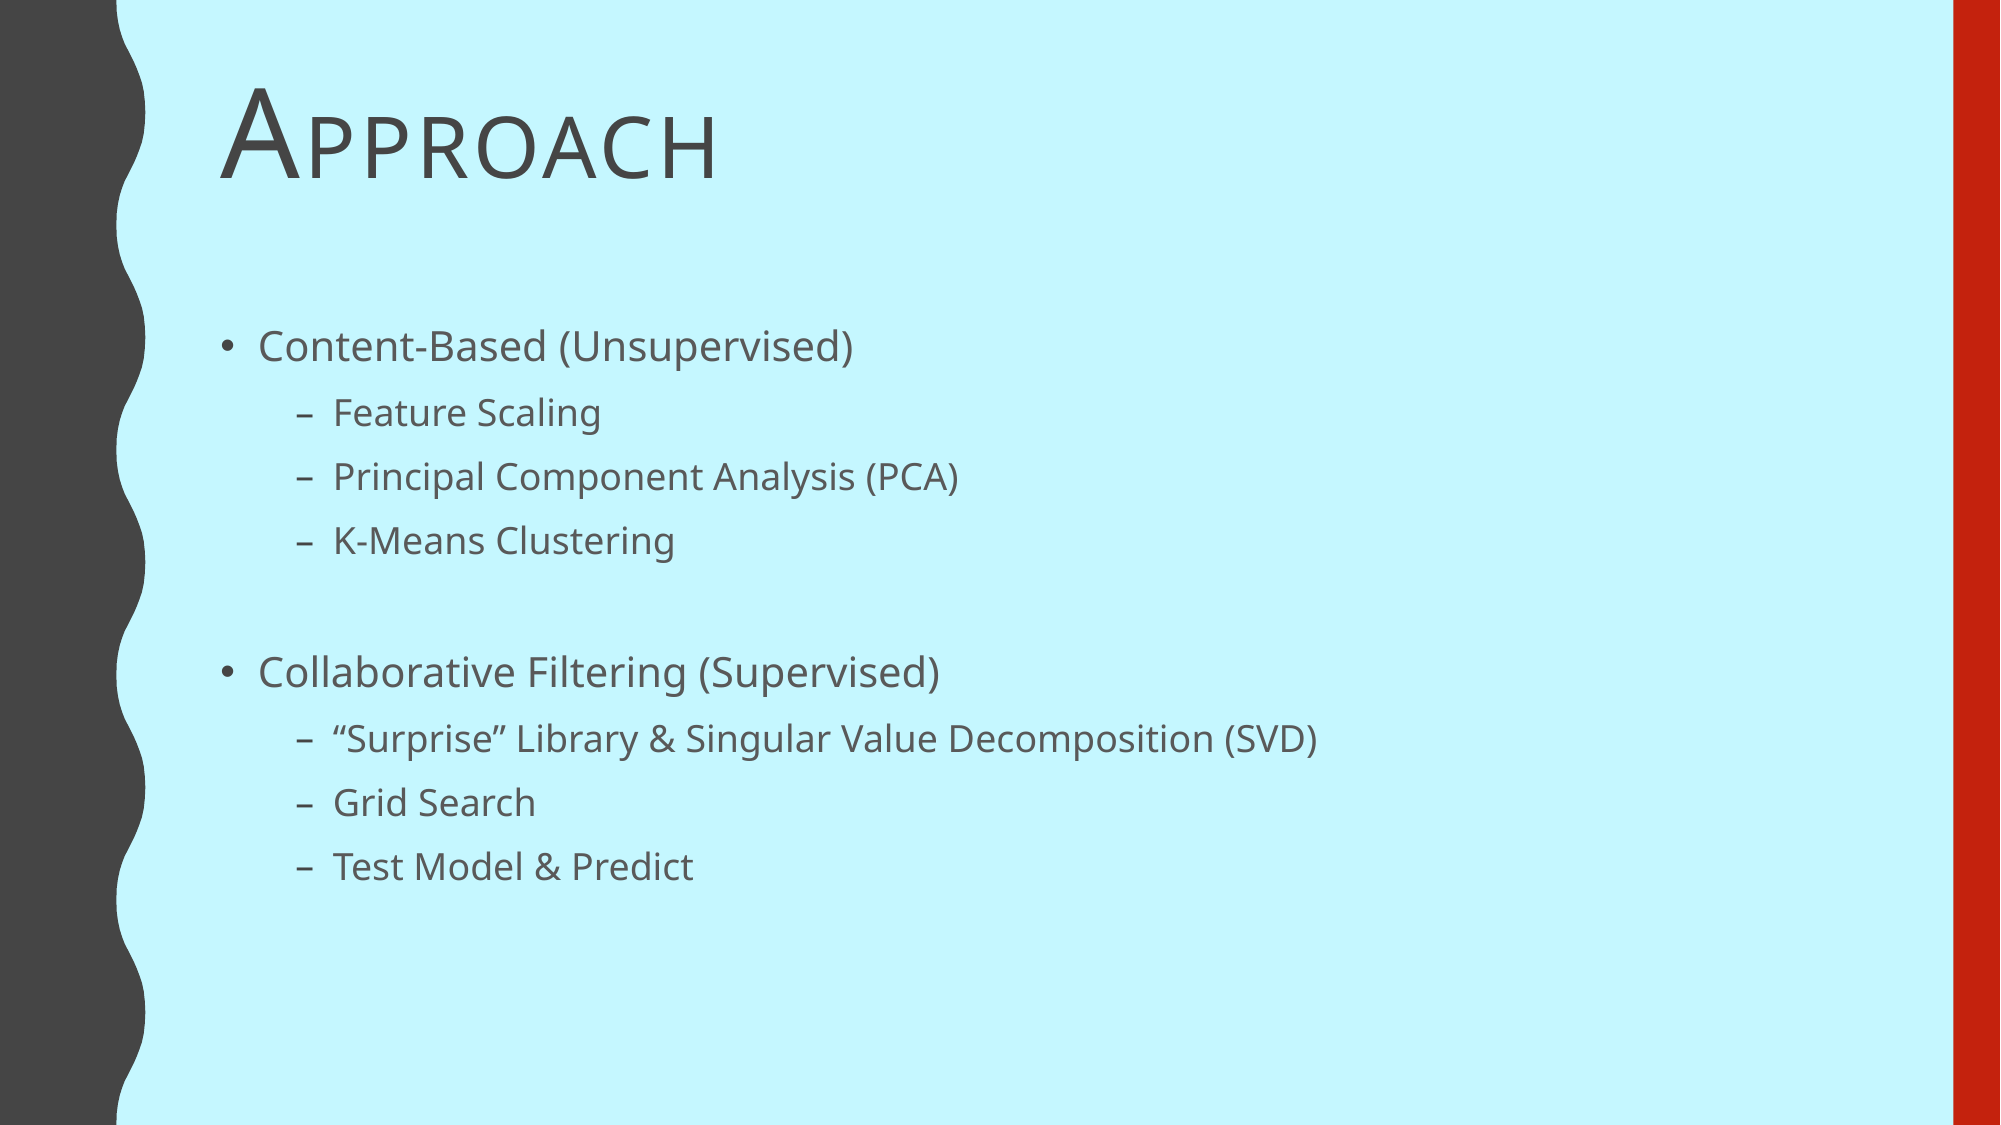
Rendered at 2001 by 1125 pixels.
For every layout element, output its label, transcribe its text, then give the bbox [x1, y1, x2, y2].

title APPROACH [205, 62, 1875, 307]
list Content-Based (Unsupervised) Feature Scaling Principal Component Analysis (PCA) K-Means Clustering Collaborative Filtering (Supervised) “Surprise” Library & Singular Value Decomposition (SVD) Grid Search Test Model & Predict [205, 307, 1875, 897]
